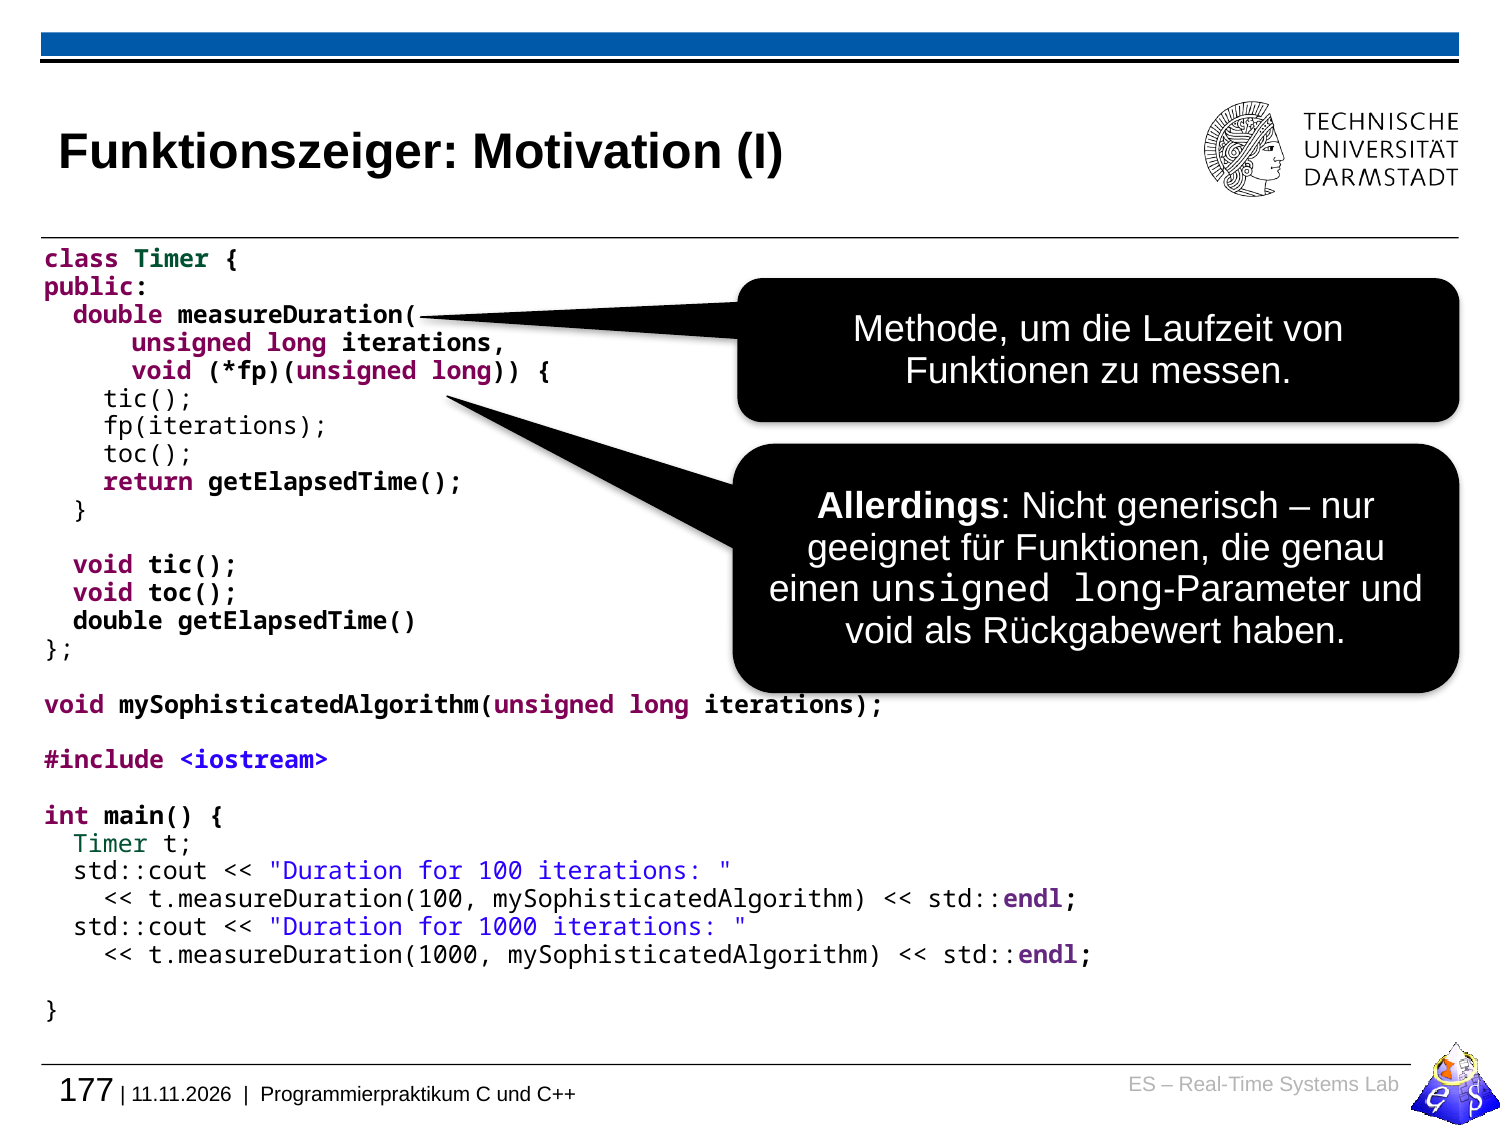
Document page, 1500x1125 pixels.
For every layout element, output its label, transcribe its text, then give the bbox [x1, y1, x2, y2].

text_box Allerdings: Nicht generisch – nur geeignet für Funktionen, die genau einen unsigned long-Parameter und void als Rückgabewert haben. [446, 395, 1460, 694]
title Funktionszeiger: Motivation (I) [58, 80, 1187, 218]
picture [1411, 1041, 1500, 1125]
text_box class Timer { public: double measureDuration( unsigned long iterations, void (*fp)(unsigned long)) { tic(); fp(iterations); toc(); return getElapsedTime(); } void tic(); void toc(); double getElapsedTime() }; void mySophisticatedAlgorithm(unsigned long iterations); #include <iostream> int main() { Timer t; std::cout << "Duration for 100 iterations: " << t.measureDuration(100, mySophisticatedAlgorithm) << std::endl; std::cout << "Duration for 1000 iterations: " << t.measureDuration(1000, mySophisticatedAlgorithm) << std::endl; } [29, 238, 1377, 1060]
text_box Methode, um die Laufzeit von Funktionen zu messen. [419, 278, 1460, 423]
picture [1187, 84, 1483, 214]
